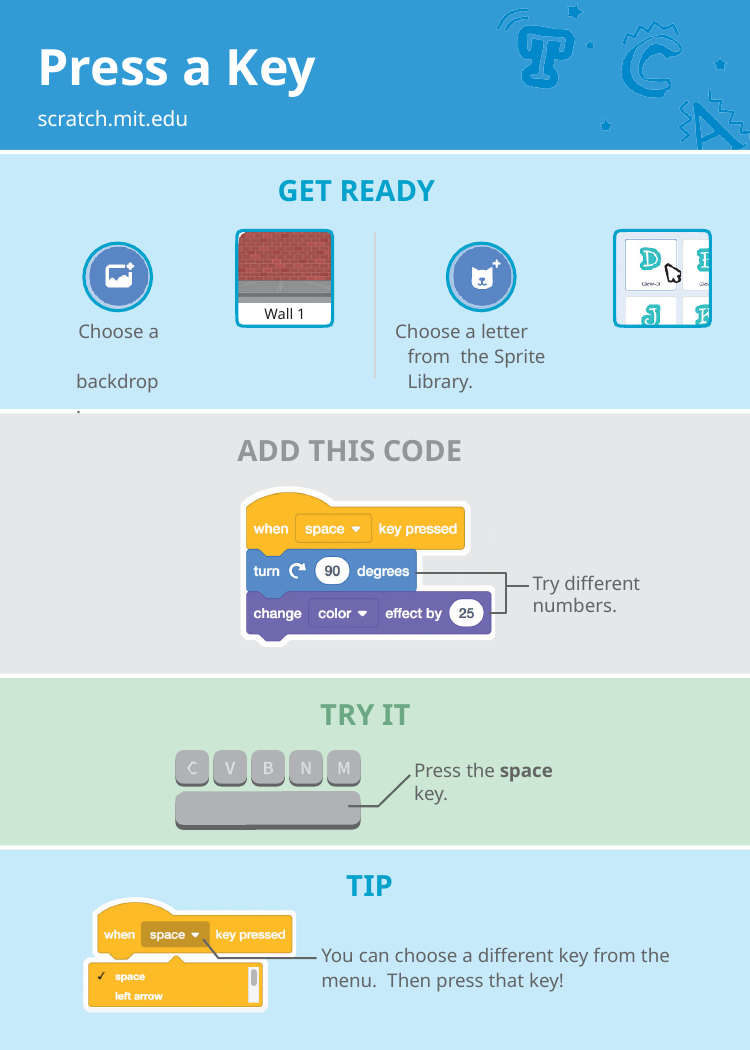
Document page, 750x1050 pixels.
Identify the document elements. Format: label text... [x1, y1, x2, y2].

text_box [203, 939, 317, 959]
text_box [83, 243, 152, 311]
text_box ADD THIS CODE [235, 430, 517, 470]
text_box [490, 243, 515, 268]
text_box TRY IT Press the space key. [318, 694, 588, 784]
title Press a Key scratch.mit.edu [35, 10, 353, 133]
text_box [213, 750, 247, 784]
text_box [488, 286, 515, 311]
text_box [175, 820, 361, 830]
text_box [664, 263, 682, 283]
text_box [447, 283, 475, 311]
text_box [251, 750, 285, 784]
text_box [447, 243, 473, 271]
text_box [327, 779, 361, 787]
text_box [175, 791, 361, 825]
text_box [0, 673, 750, 678]
text_box [0, 850, 750, 1050]
text_box You can choose a different key from the menu. Then press that key! [319, 939, 714, 994]
text_box [83, 279, 111, 311]
text_box Choose a letter from the Sprite Library. [393, 315, 570, 370]
text_box [251, 780, 285, 787]
text_box [175, 750, 209, 784]
text_box [240, 486, 496, 648]
text_box Try different numbers. [530, 569, 686, 633]
text_box [124, 282, 152, 311]
text_box [301, 761, 311, 775]
text_box [447, 243, 516, 311]
text_box [415, 572, 507, 613]
text_box [338, 761, 350, 775]
text_box [0, 149, 750, 155]
text_box [225, 761, 236, 775]
text_box TIP [344, 865, 406, 905]
text_box [289, 750, 323, 784]
text_box [0, 0, 750, 149]
text_box [83, 243, 109, 275]
text_box [289, 780, 323, 787]
text_box [236, 230, 333, 327]
text_box [126, 243, 152, 272]
text_box [348, 774, 411, 807]
text_box [175, 779, 209, 787]
text_box Wall 1 [262, 303, 313, 322]
text_box [0, 845, 750, 850]
text_box [82, 897, 297, 1050]
text_box [264, 761, 273, 775]
text_box Choose a backdrop. [73, 315, 162, 370]
text_box [327, 750, 361, 784]
text_box [0, 409, 750, 414]
text_box [0, 678, 750, 845]
text_box [0, 155, 750, 409]
text_box GET READY [275, 169, 475, 209]
text_box [213, 779, 247, 787]
text_box [614, 230, 711, 327]
text_box [496, 3, 750, 149]
text_box [187, 761, 198, 775]
text_box [0, 414, 750, 673]
